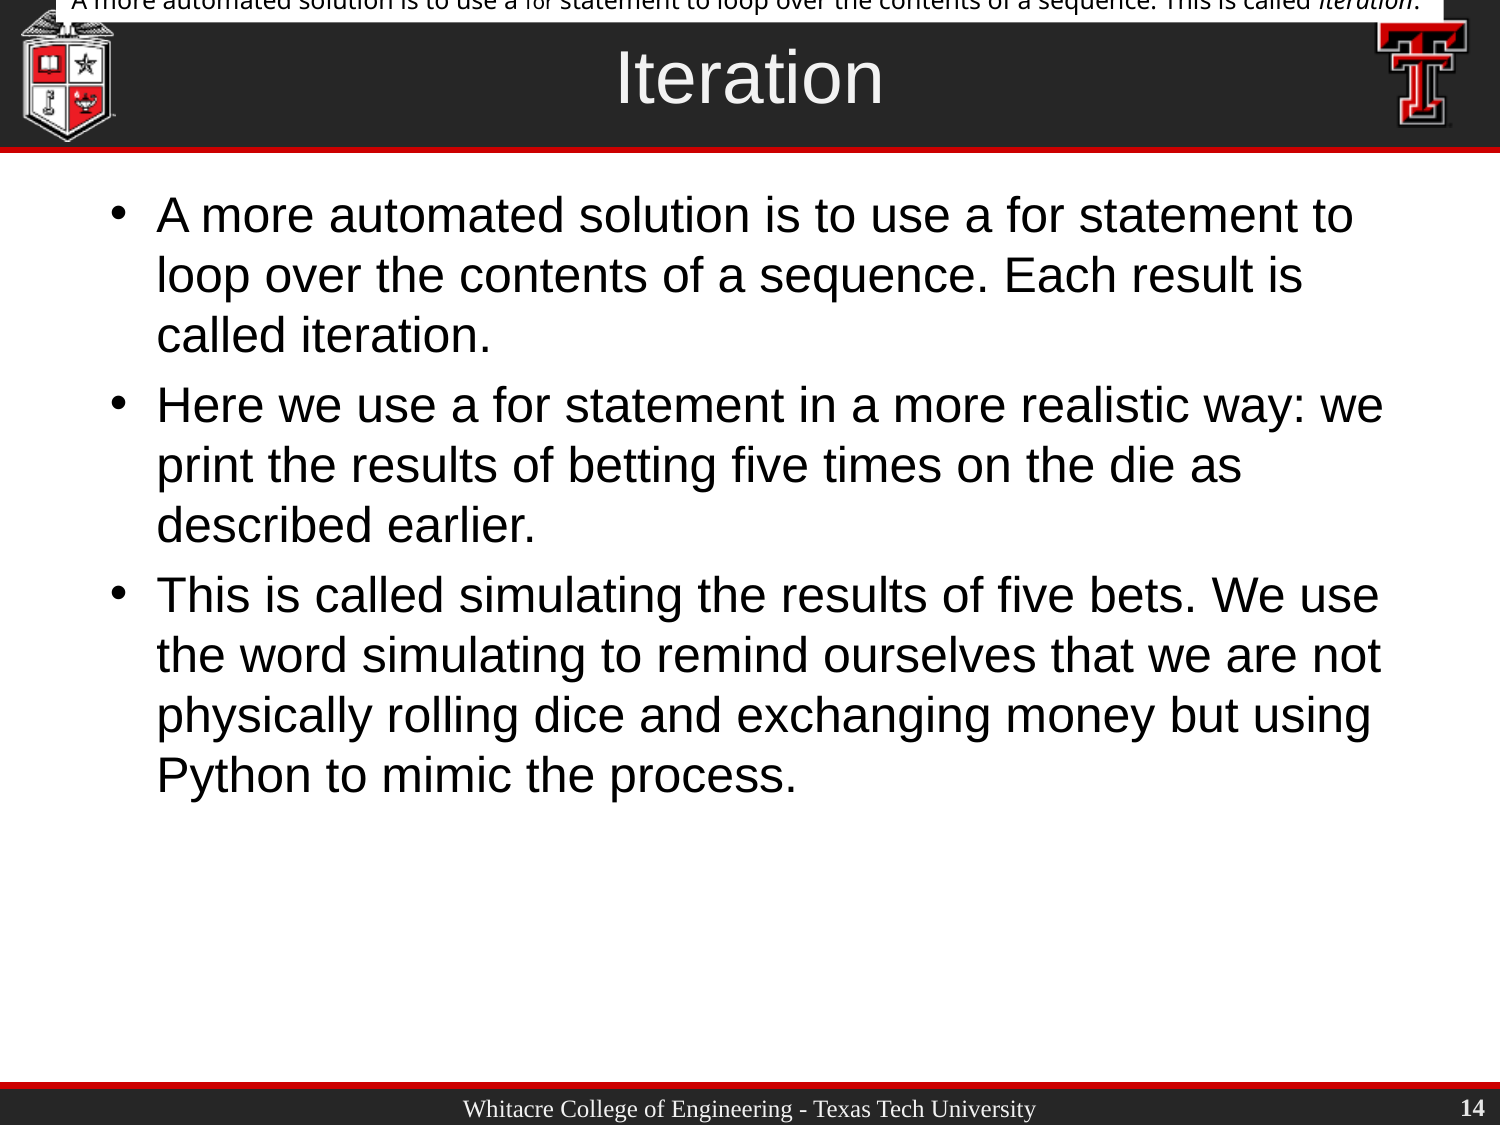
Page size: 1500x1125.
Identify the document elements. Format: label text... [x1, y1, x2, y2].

title Iteration [151, 23, 1349, 141]
text_box A more automated solution is to use a for statement to loop over the contents of a sequence. This is called iteration. [56, 0, 1444, 23]
picture [1373, 14, 1472, 128]
list A more automated solution is to use a for statement to loop over the contents of a sequence. Each result is called iteration. Here we use a for statement in a more realistic way: we print the results of betting five times on the die as described earlier. This is called simulating the results of five bets. We use the word simulating to remind ourselves that we are not physically rolling dice and exchanging money but using Python to mimic the process. [56, 174, 1431, 1075]
slide_number 14 [1392, 1086, 1500, 1125]
picture [21, 7, 116, 142]
